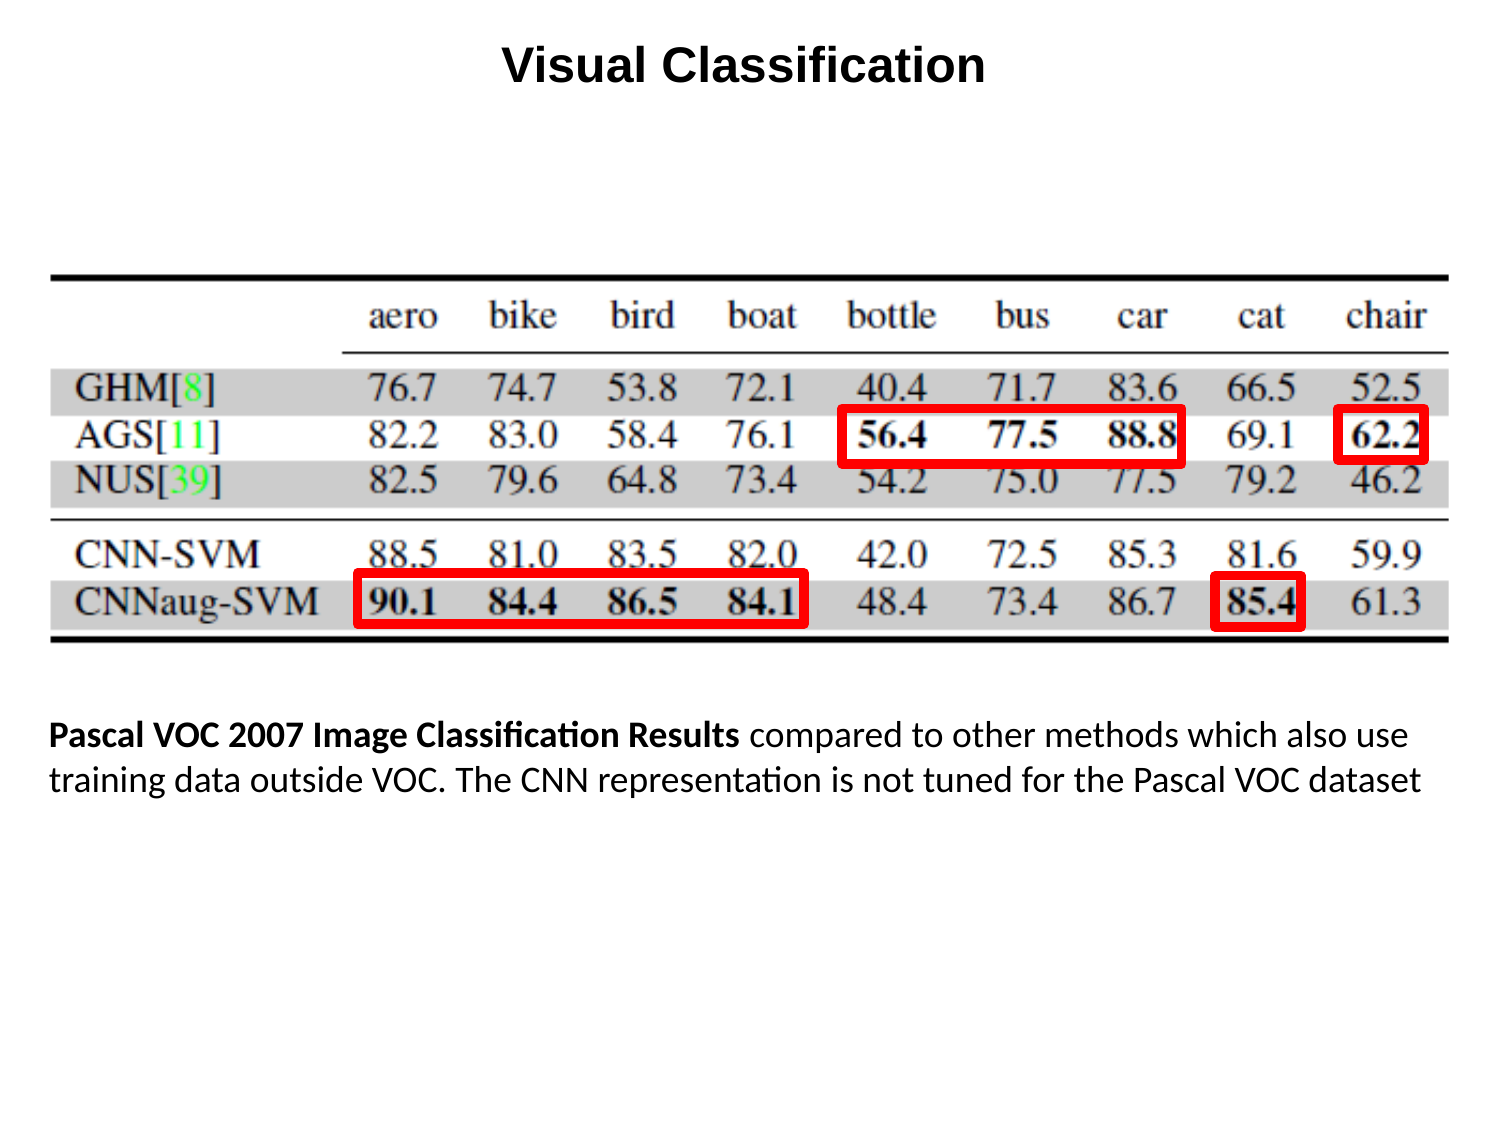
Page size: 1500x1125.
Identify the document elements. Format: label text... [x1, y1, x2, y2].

text_box Visual Classification [486, 24, 1002, 100]
text_box Pascal VOC 2007 Image Classification Results compared to other methods which also use training data outside VOC. The CNN representation is not tuned for the Pascal VOC dataset [34, 702, 1500, 807]
picture [34, 240, 1449, 652]
